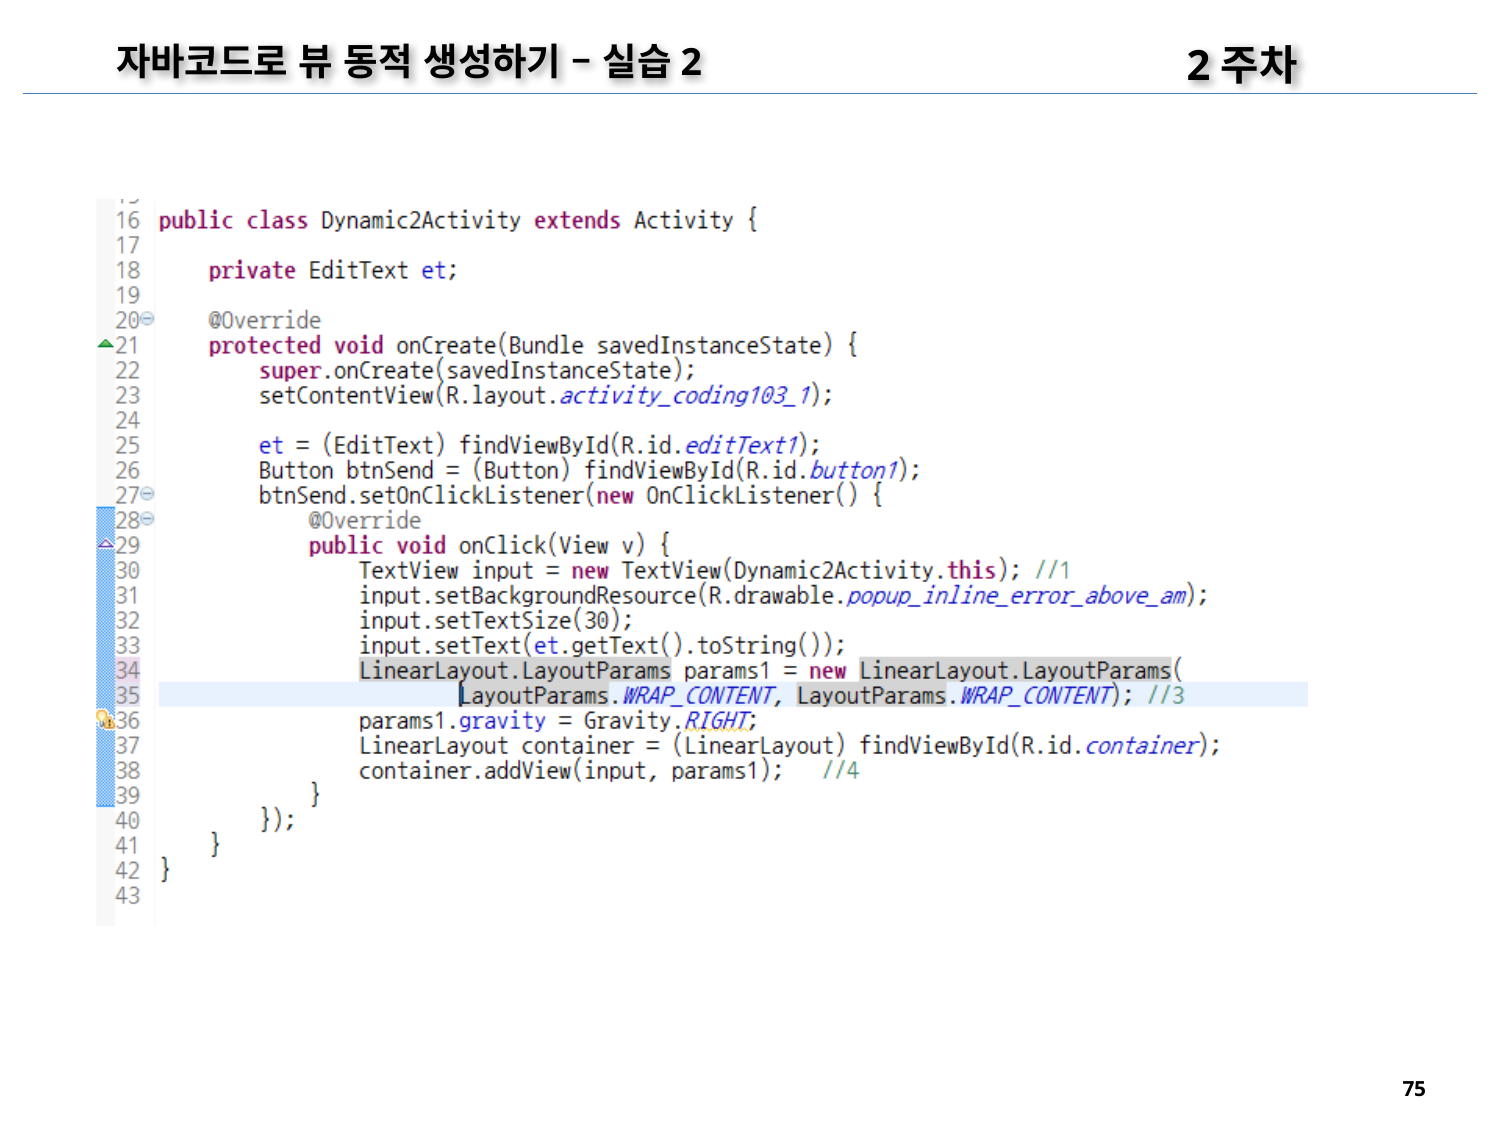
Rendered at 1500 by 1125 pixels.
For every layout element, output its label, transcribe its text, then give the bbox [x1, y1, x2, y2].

picture [95, 198, 1309, 926]
text_box 2주차 [1171, 30, 1313, 96]
text_box 자바코드로 뷰 동적 생성하기 – 실습2 [101, 30, 718, 91]
